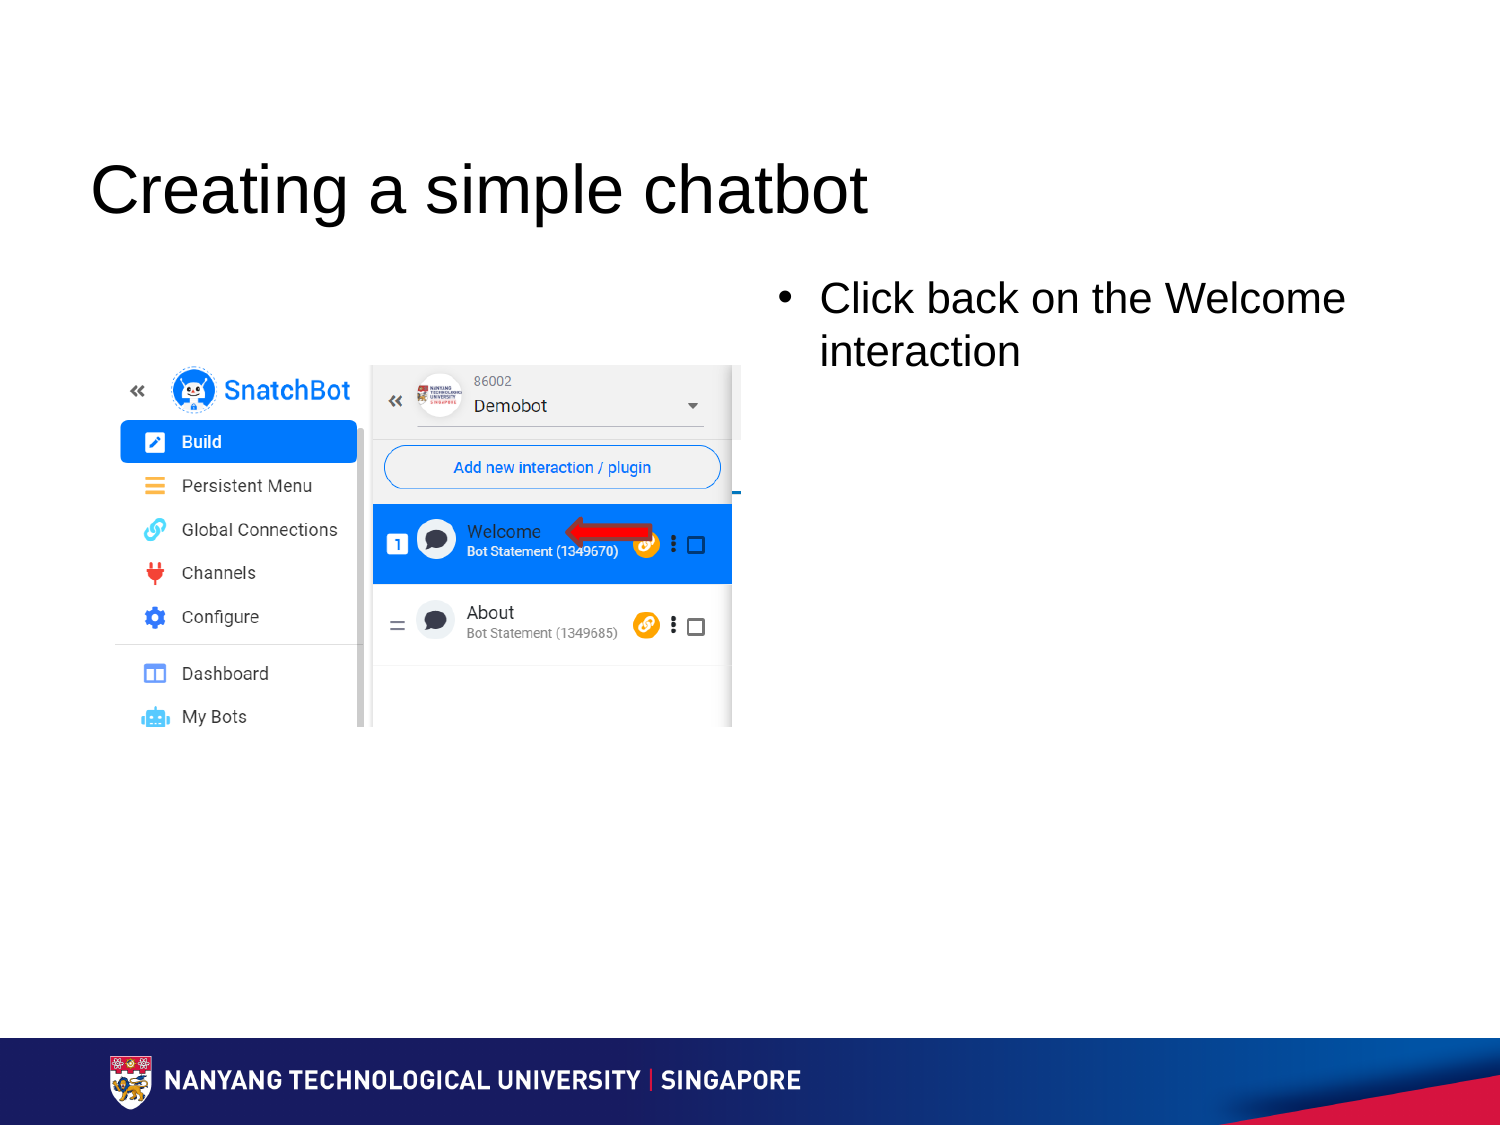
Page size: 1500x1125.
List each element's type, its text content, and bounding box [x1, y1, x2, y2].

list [102, 364, 741, 727]
picture [0, 1038, 1500, 1125]
title Creating a simple chatbot [75, 92, 1425, 280]
list Click back on the Welcome interaction [762, 262, 1425, 1005]
